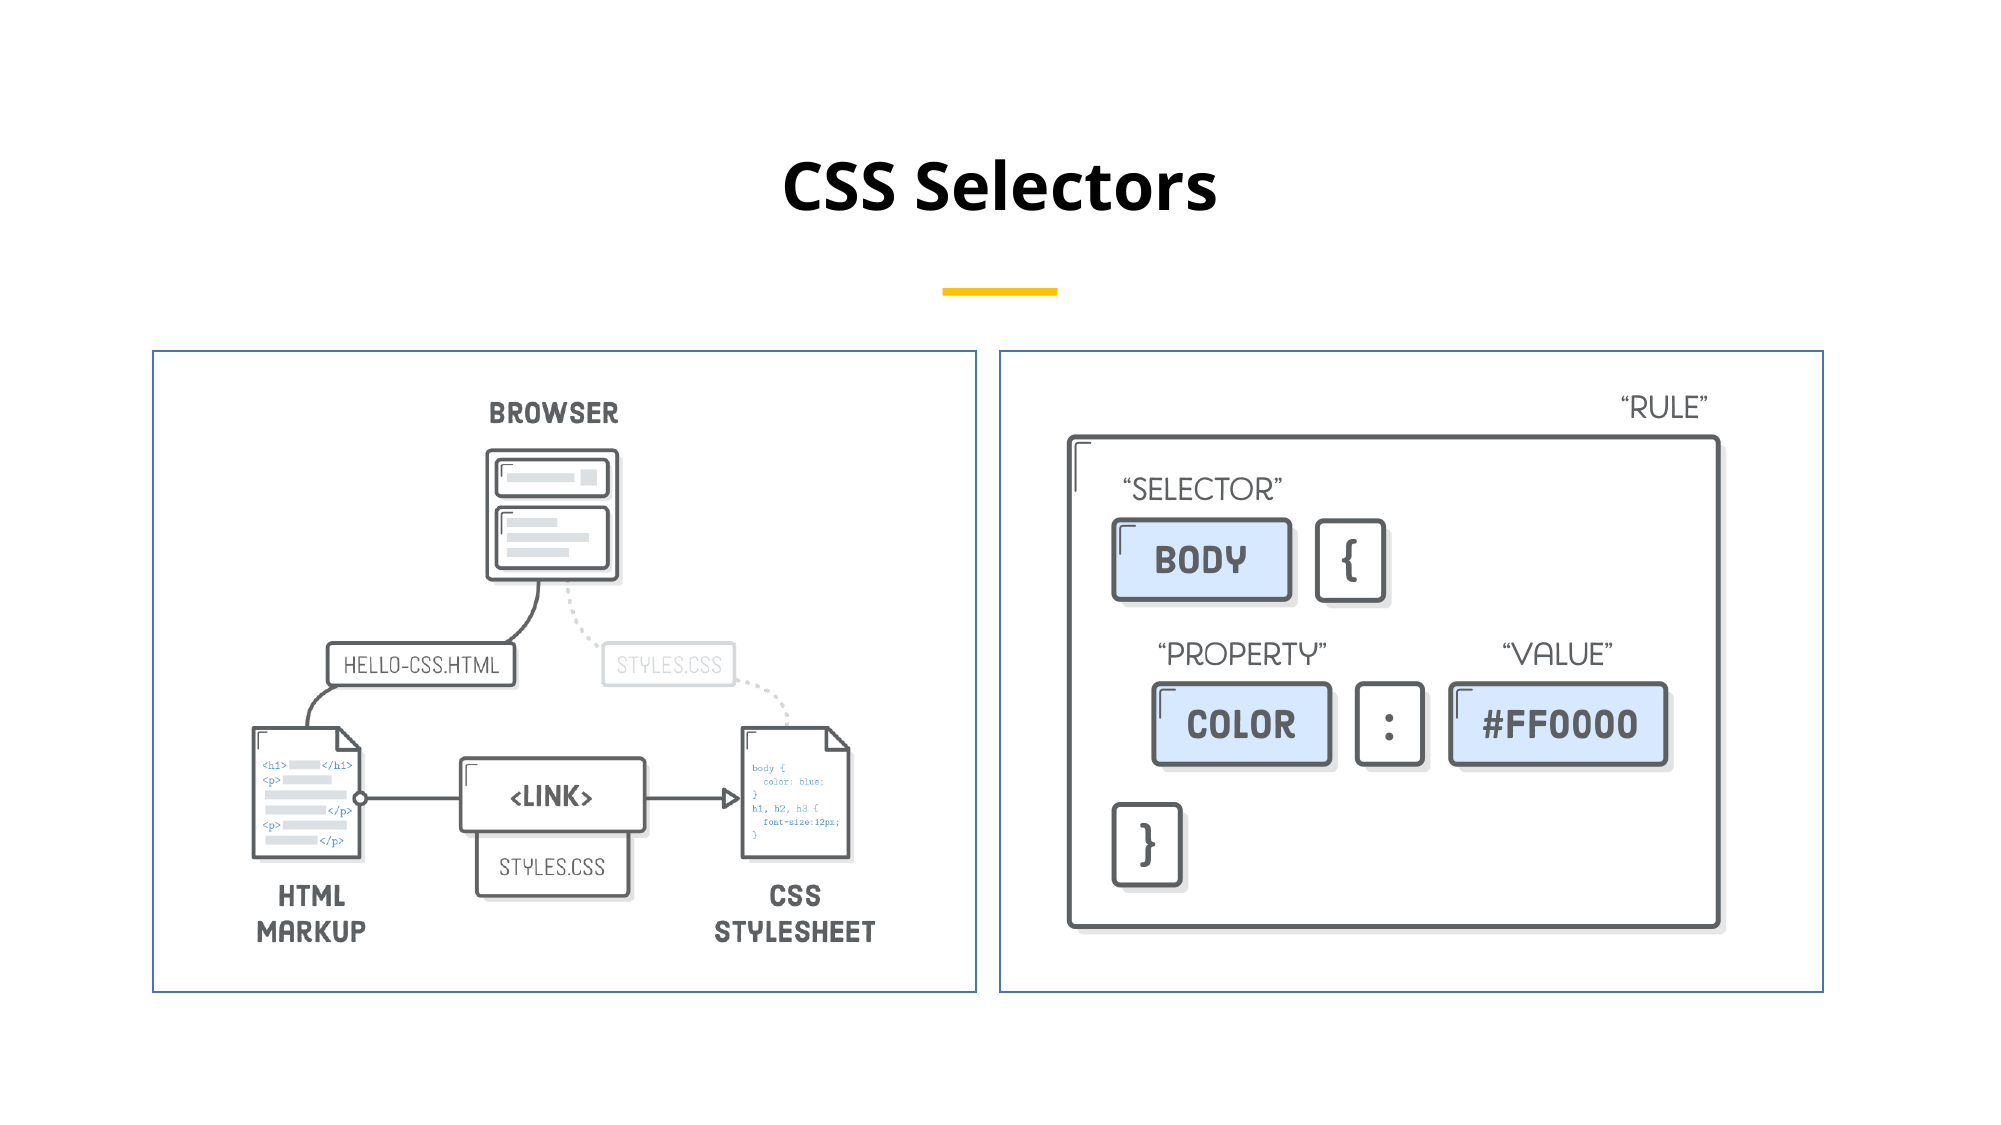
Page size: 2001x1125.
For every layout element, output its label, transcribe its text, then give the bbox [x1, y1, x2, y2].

text_box [942, 287, 1058, 297]
picture [1015, 364, 1779, 979]
picture [213, 363, 916, 981]
text_box [999, 350, 1824, 993]
text_box [152, 350, 977, 993]
text_box CSS Selectors [474, 136, 1526, 232]
